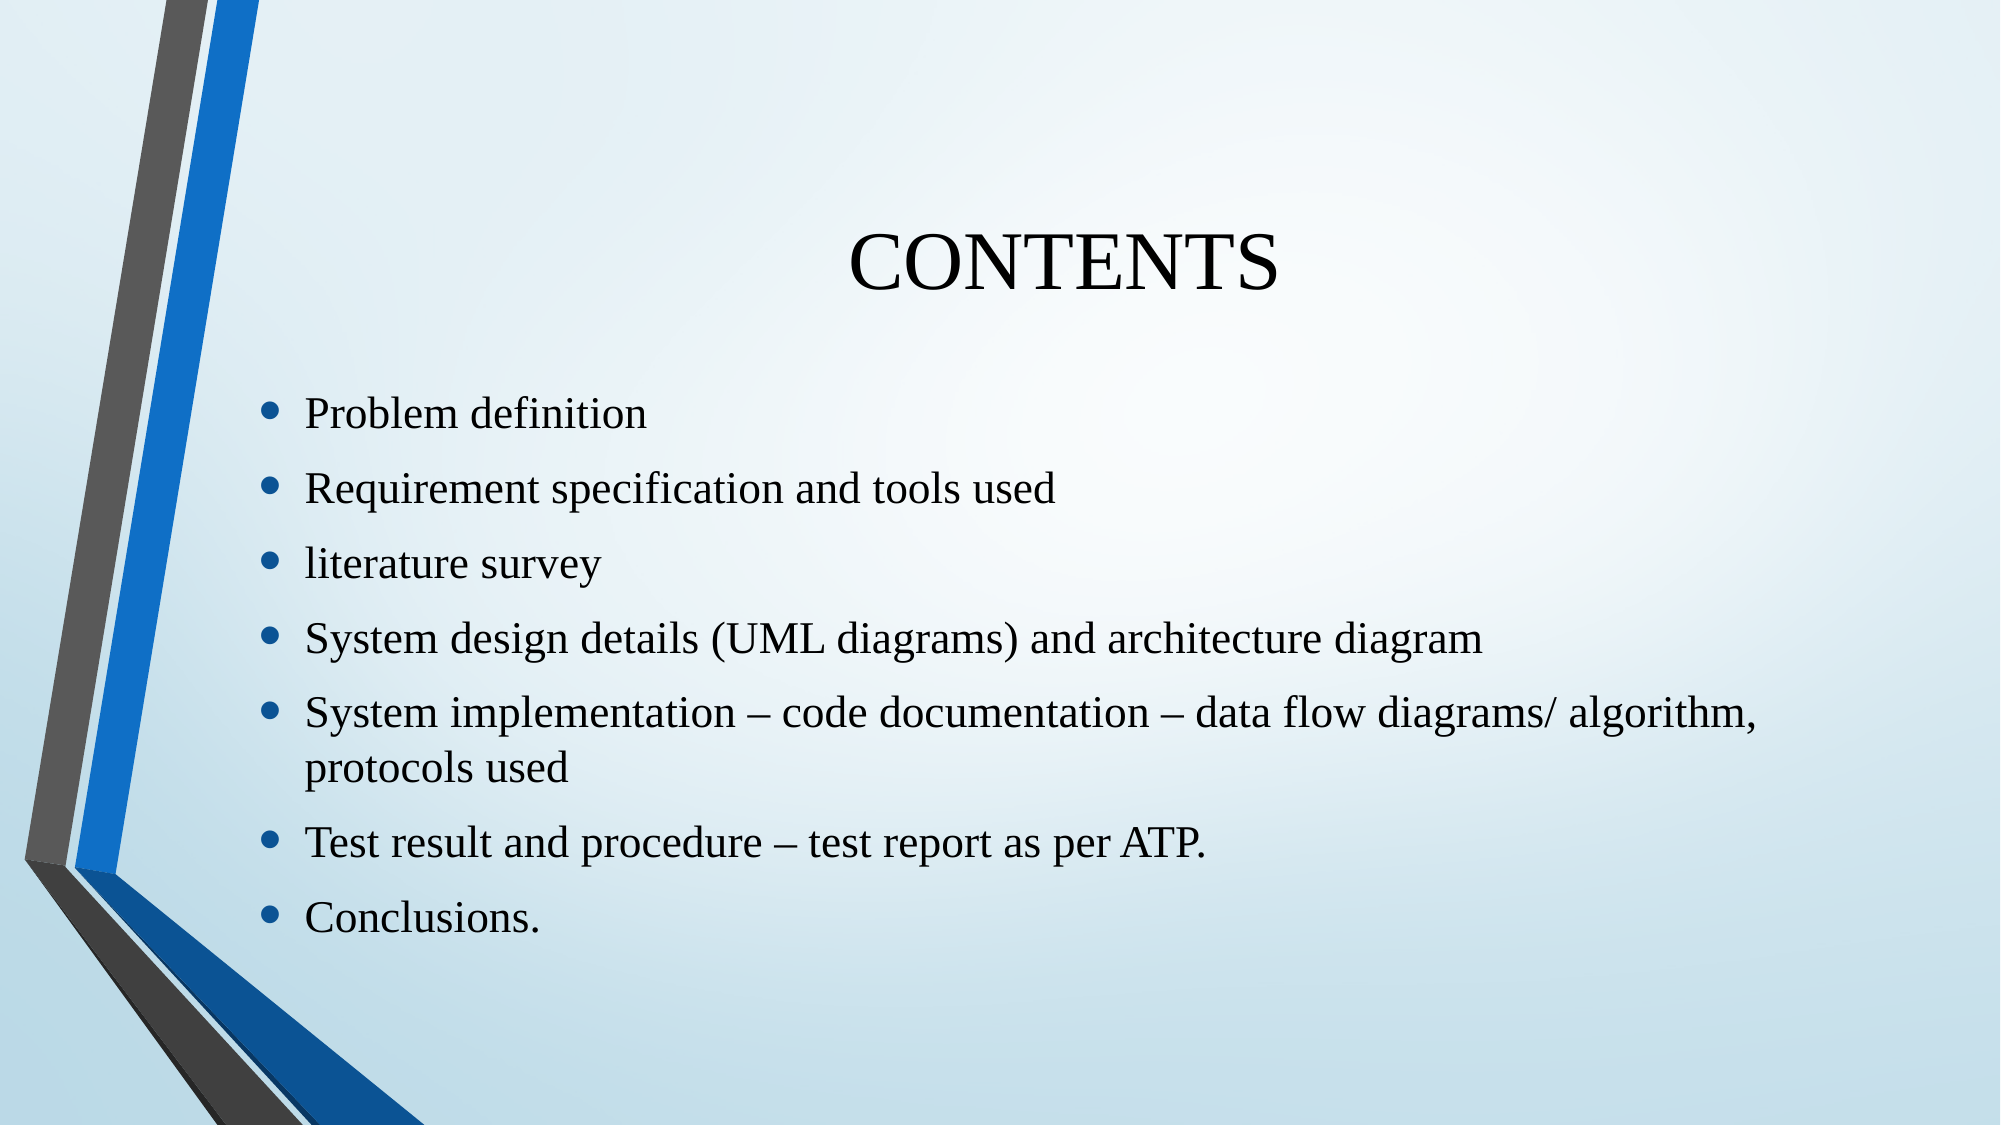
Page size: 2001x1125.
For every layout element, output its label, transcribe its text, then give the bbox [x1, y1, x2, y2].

list Problem definition Requirement specification and tools used literature survey System design details (UML diagrams) and architecture diagram System implementation – code documentation – data flow diagrams/ algorithm, protocols used Test result and procedure – test report as per ATP. Conclusions. [243, 374, 1887, 950]
title CONTENTS [243, 112, 1887, 374]
